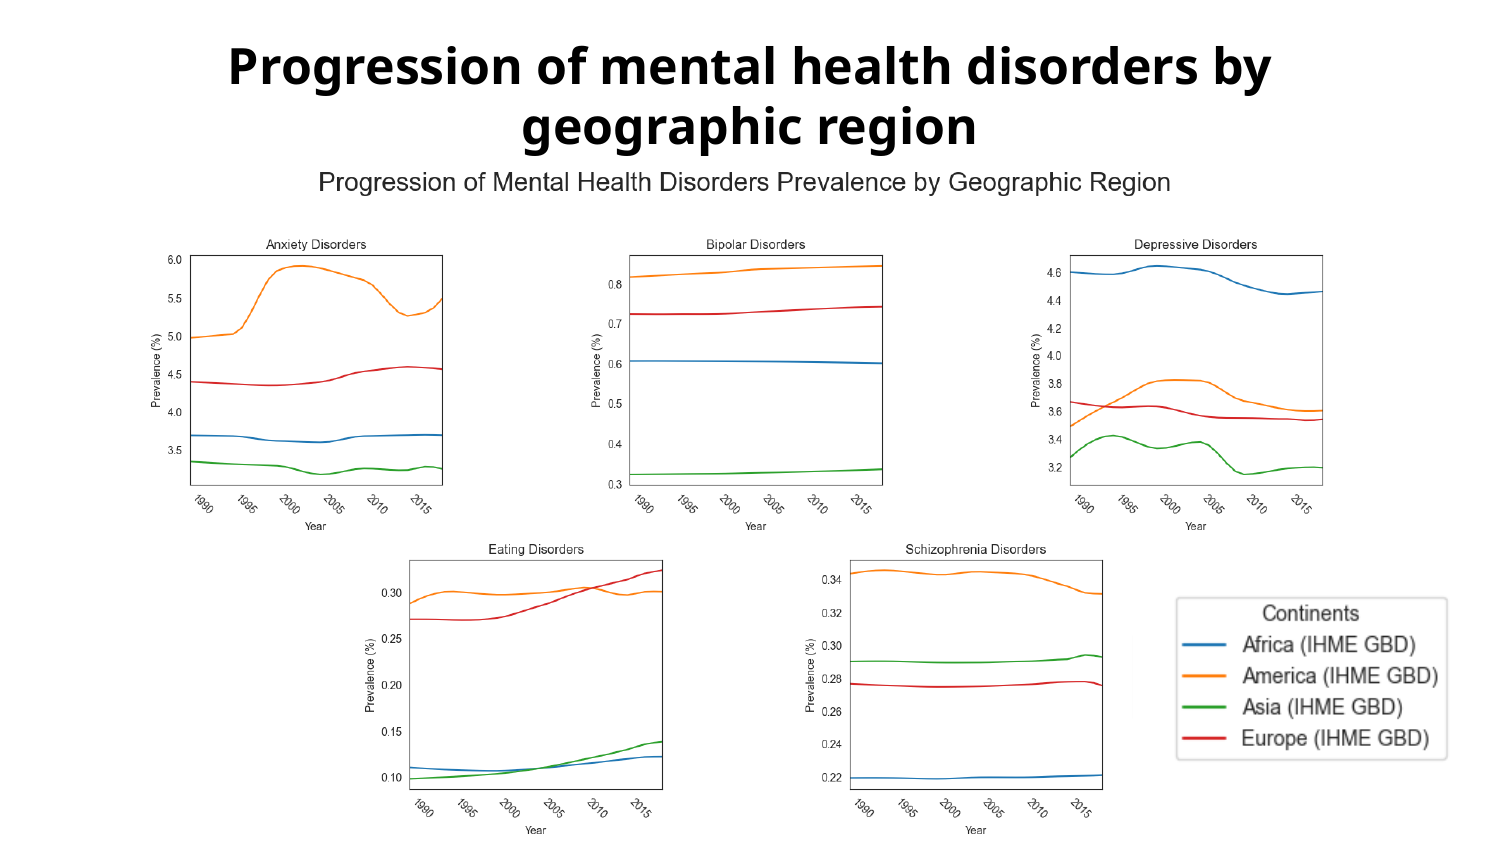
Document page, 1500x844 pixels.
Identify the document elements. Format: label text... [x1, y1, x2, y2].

title Progression of mental health disorders by geographic region [75, 67, 1425, 122]
picture [144, 164, 1460, 844]
